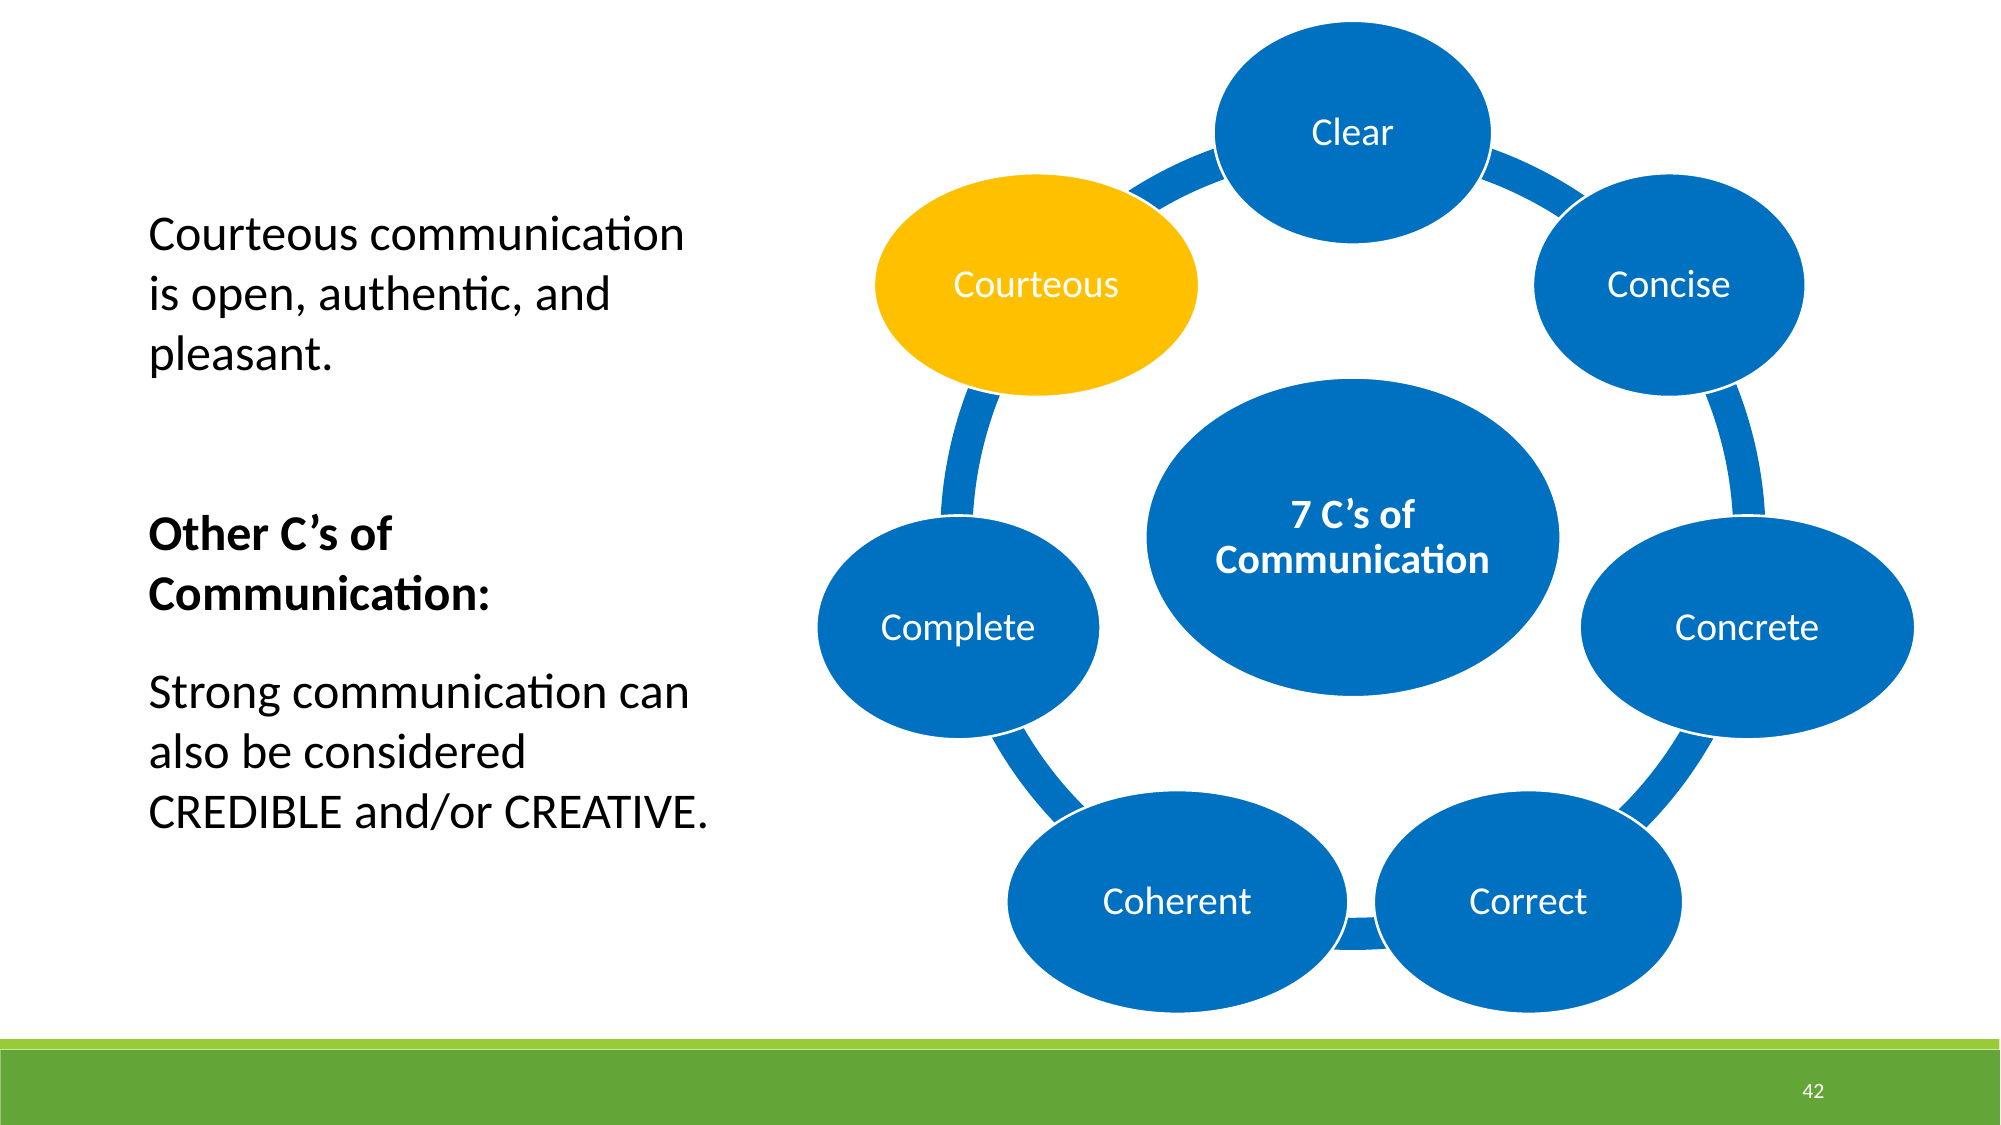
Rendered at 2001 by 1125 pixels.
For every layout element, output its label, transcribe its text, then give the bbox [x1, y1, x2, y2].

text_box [725, 19, 2000, 1015]
slide_number 42 [1624, 1059, 1840, 1120]
text_box Courteous communication is open, authentic, and pleasant. Other C’s of Communication: Strong communication can also be considered CREDIBLE and/or CREATIVE. [133, 193, 723, 966]
